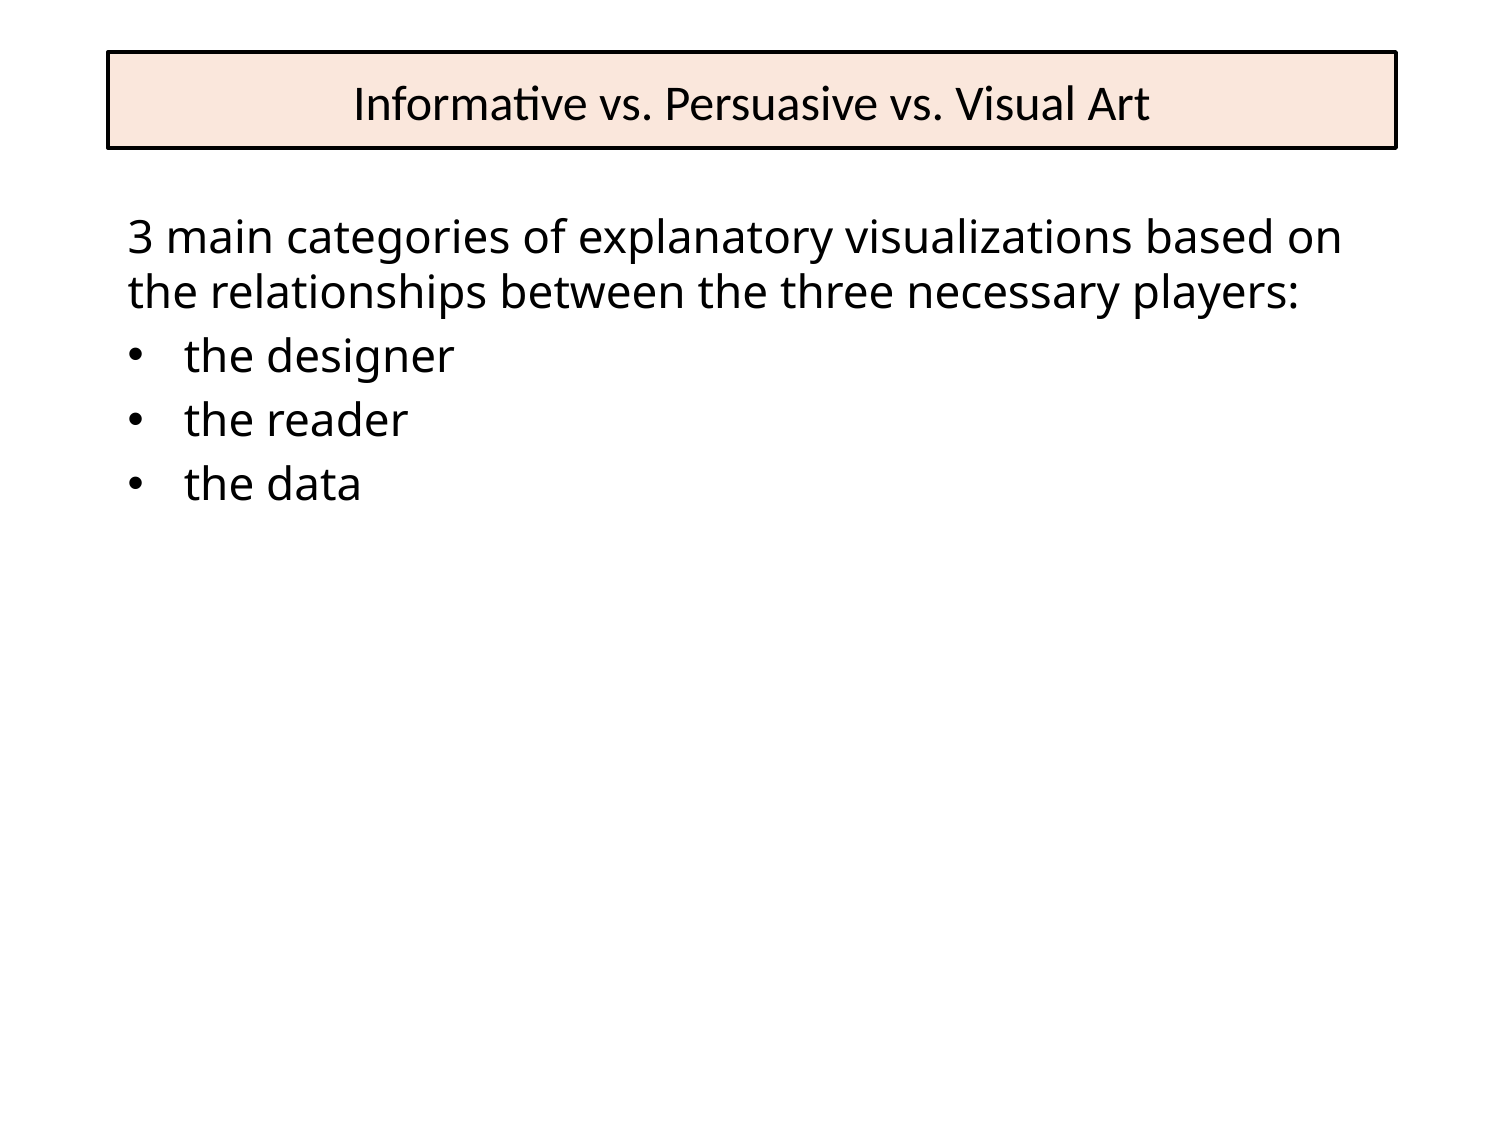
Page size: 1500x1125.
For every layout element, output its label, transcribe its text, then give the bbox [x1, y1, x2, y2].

list 3 main categories of explanatory visualizations based on the relationships between the three necessary players: the designer the reader the data [112, 200, 1388, 875]
title Informative vs. Persuasive vs. Visual Art [106, 50, 1398, 150]
